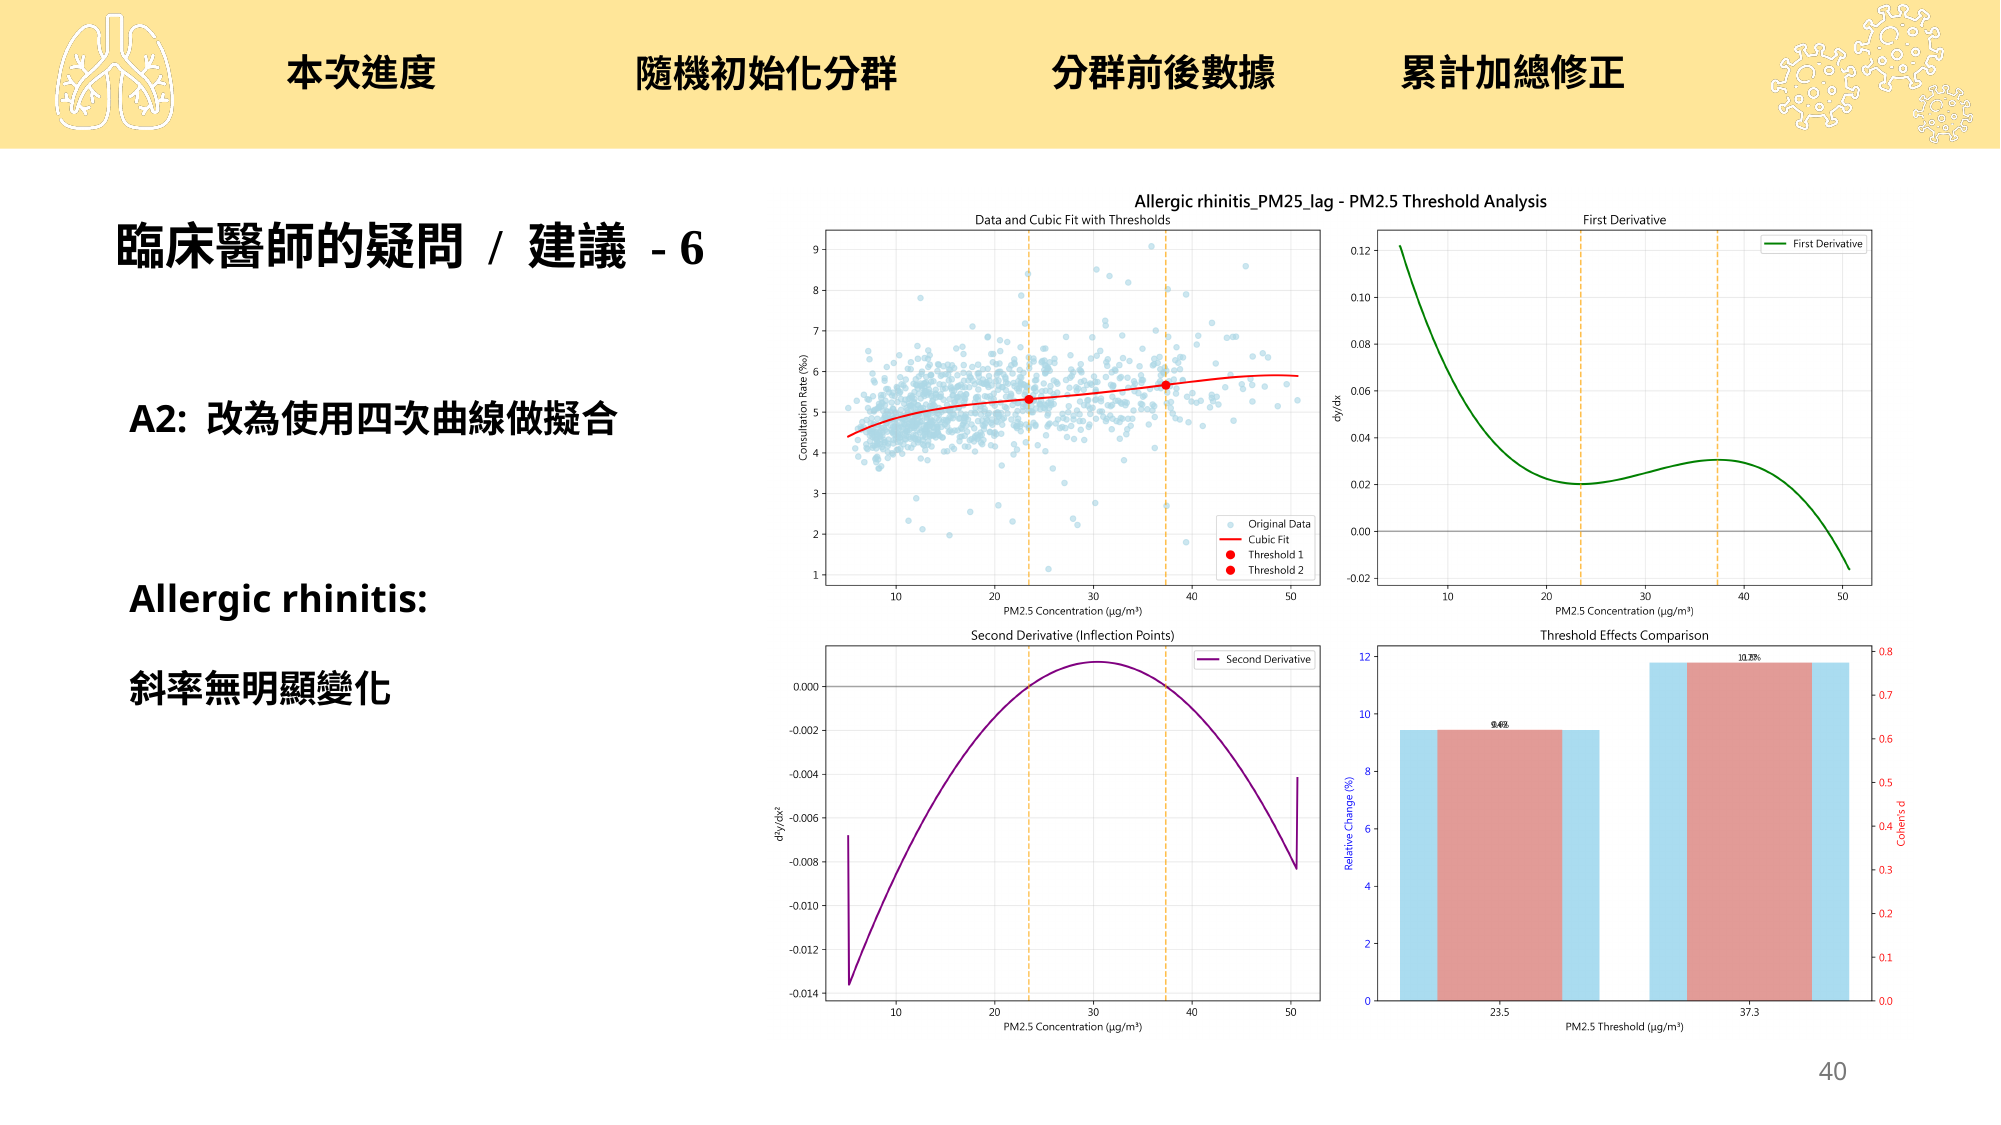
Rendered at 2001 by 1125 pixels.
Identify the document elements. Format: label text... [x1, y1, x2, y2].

picture [766, 186, 1915, 1040]
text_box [583, 27, 948, 118]
slide_number 40 [1412, 1042, 1863, 1103]
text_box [1359, 26, 1662, 117]
picture [54, 12, 174, 132]
text_box [0, 0, 2000, 150]
picture [1770, 2, 1974, 144]
text_box 臨床醫師的疑問 / 建議 - 6 [100, 207, 720, 283]
text_box A2: 改為使用四次曲線做擬合 Allergic rhinitis: 斜率無明顯變化 [114, 342, 766, 718]
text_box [1030, 27, 1298, 117]
text_box 本次進度 [271, 41, 452, 102]
